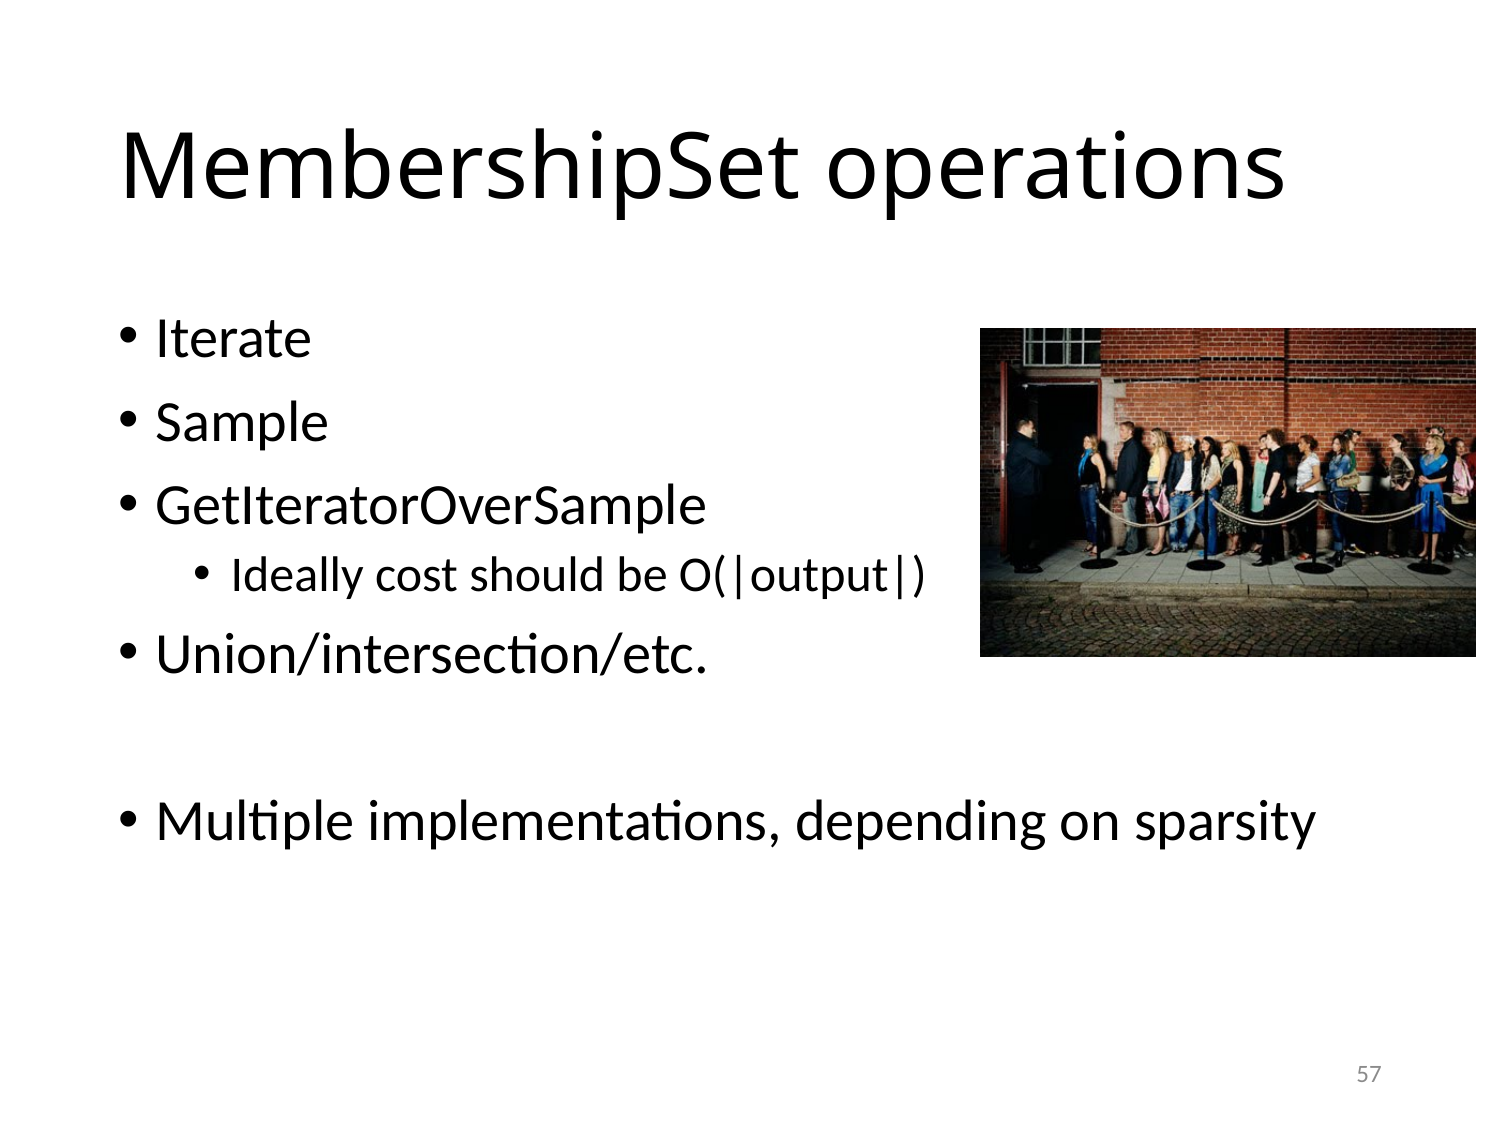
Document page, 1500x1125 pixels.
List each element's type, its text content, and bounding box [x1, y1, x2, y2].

list Iterate Sample GetIteratorOverSample Ideally cost should be O(|output|) Union/intersection/etc. Multiple implementations, depending on sparsity [103, 299, 1397, 1014]
picture [980, 328, 1476, 657]
title MembershipSet operations [103, 59, 1397, 278]
slide_number 57 [1059, 1042, 1397, 1103]
